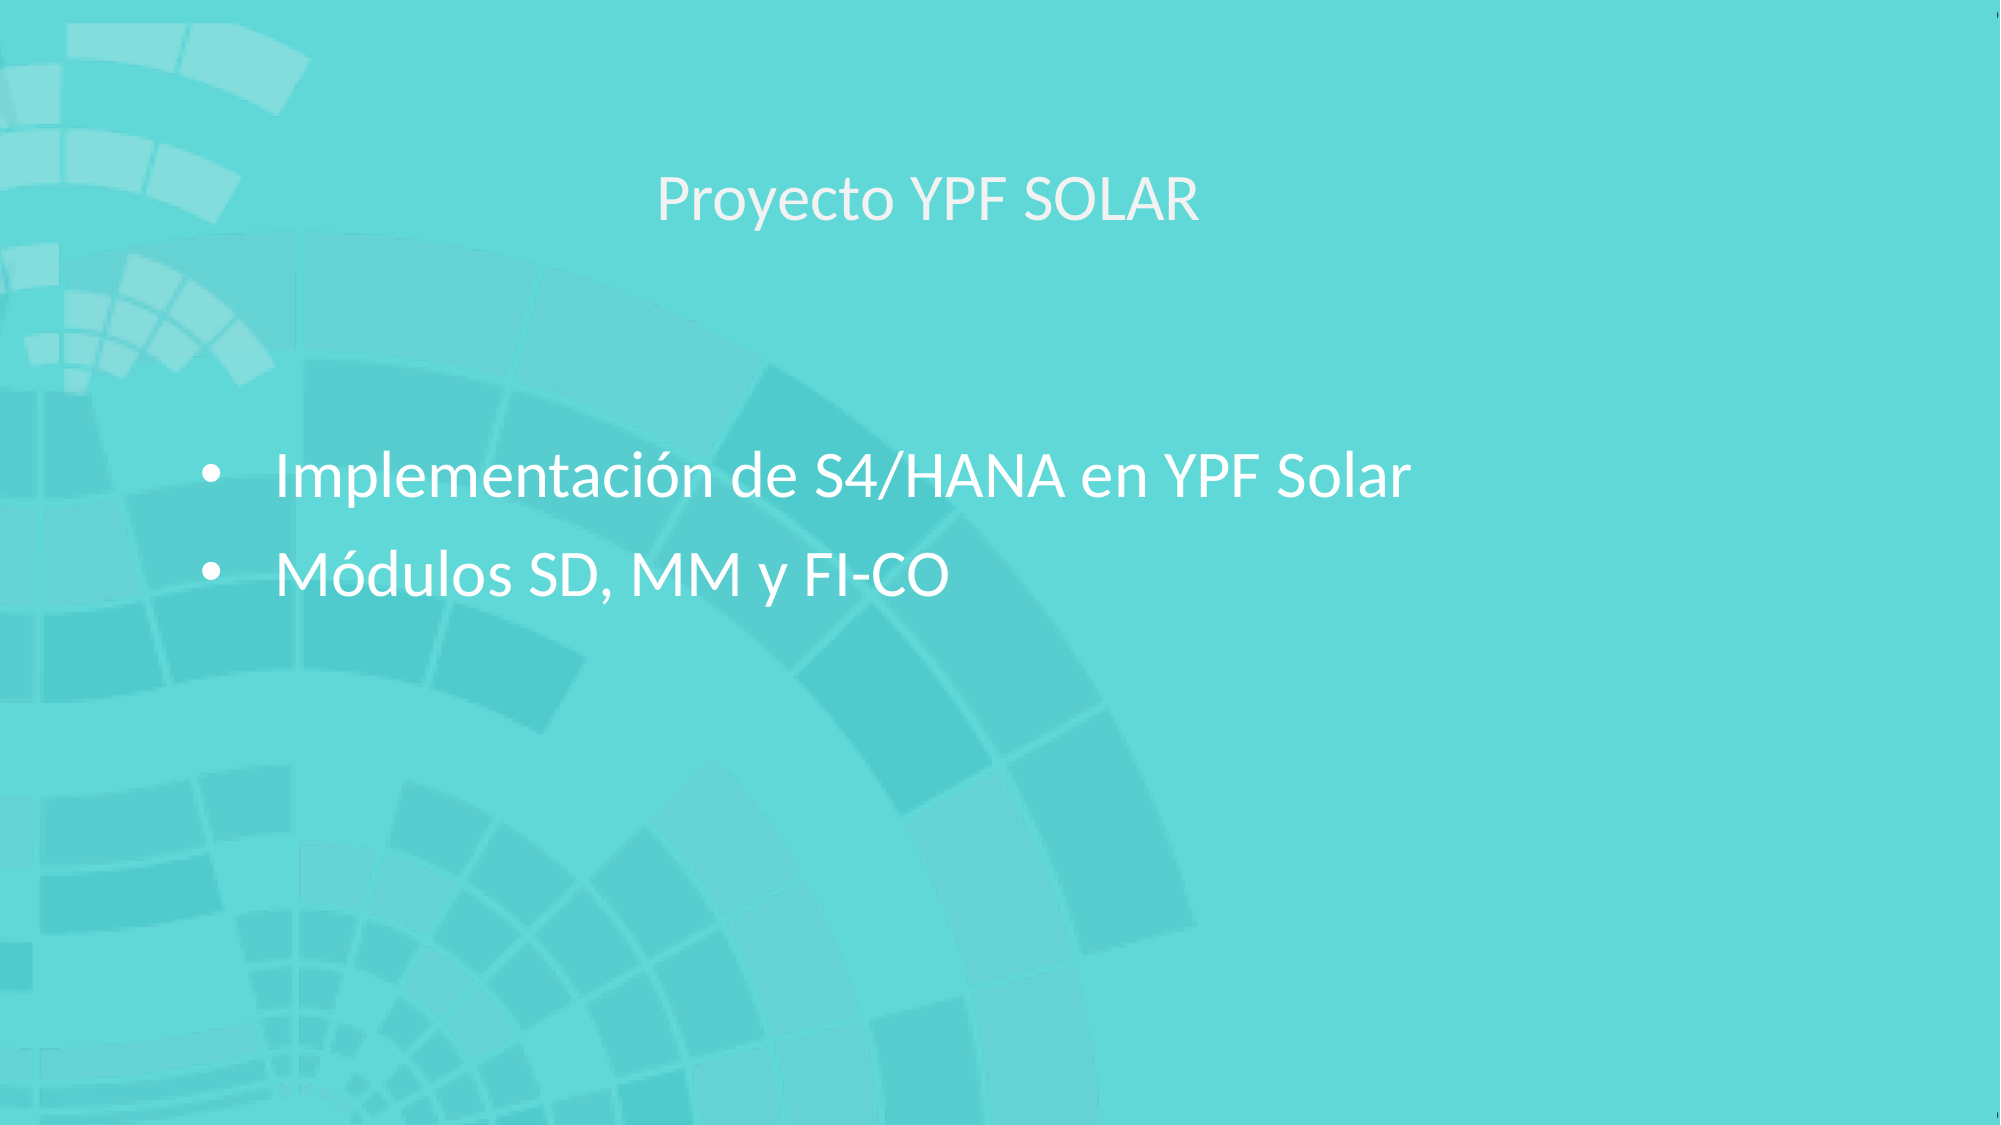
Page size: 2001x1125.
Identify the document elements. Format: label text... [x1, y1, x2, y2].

picture [0, 24, 1998, 1125]
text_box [179, 420, 1487, 513]
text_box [179, 513, 1547, 616]
title Proyecto YPF SOLAR [641, 136, 1291, 261]
